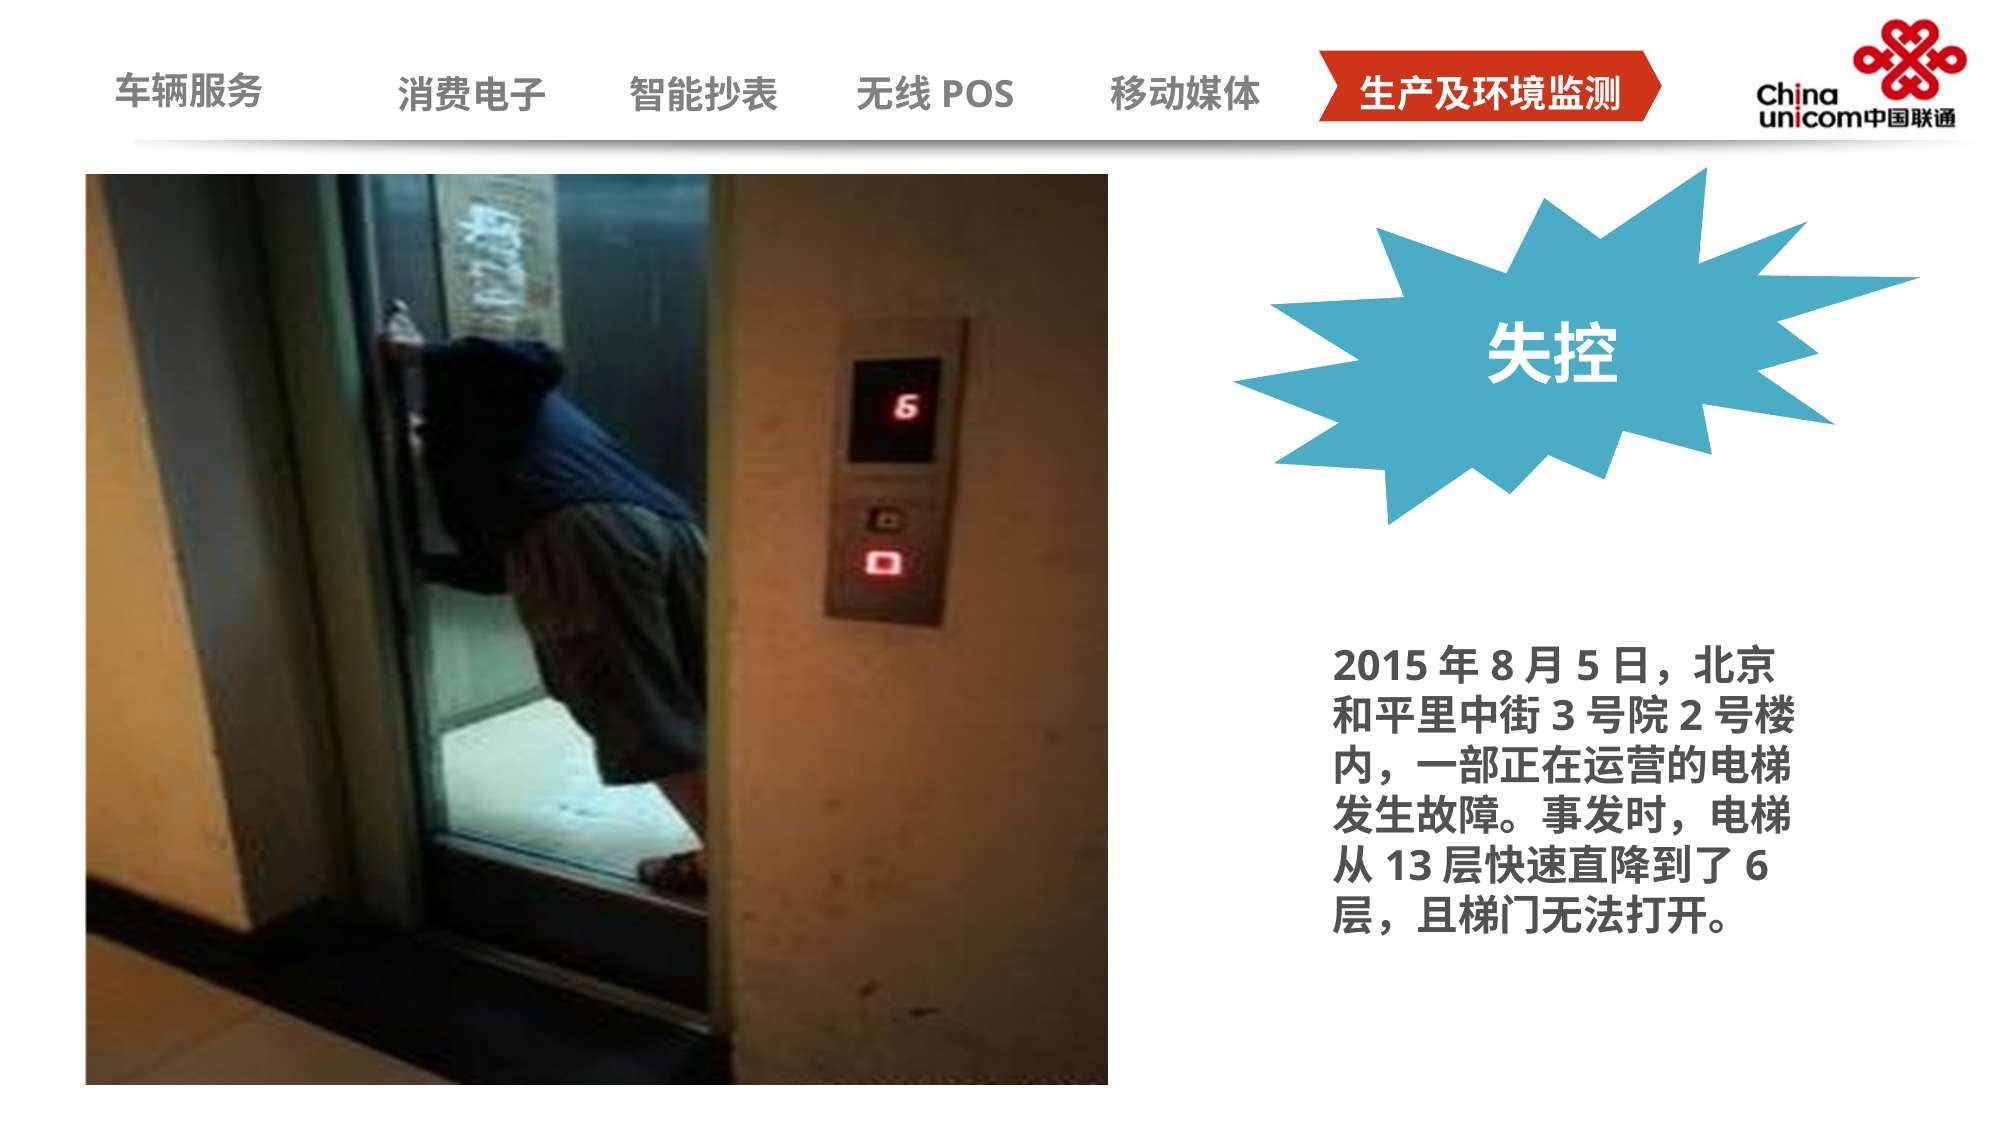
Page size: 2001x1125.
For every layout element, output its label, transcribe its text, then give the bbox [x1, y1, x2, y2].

text_box 消费电子 [382, 63, 563, 123]
text_box 2015年8月5日，北京和平里中街3号院2号楼内，一部正在运营的电梯发生故障。事发时，电梯从13层快速直降到了6层，且梯门无法打开。 [1318, 631, 1822, 947]
picture [84, 140, 2000, 1085]
text_box 车辆服务 [114, 66, 340, 112]
text_box [1318, 50, 1662, 122]
text_box 智能抄表 [614, 63, 795, 123]
picture [1747, 1, 1981, 137]
text_box 生产及环境监测 [1345, 62, 1638, 123]
text_box 移动媒体 [1096, 62, 1276, 123]
text_box 无线POS [842, 62, 1030, 123]
text_box 失控 [1220, 186, 1932, 532]
